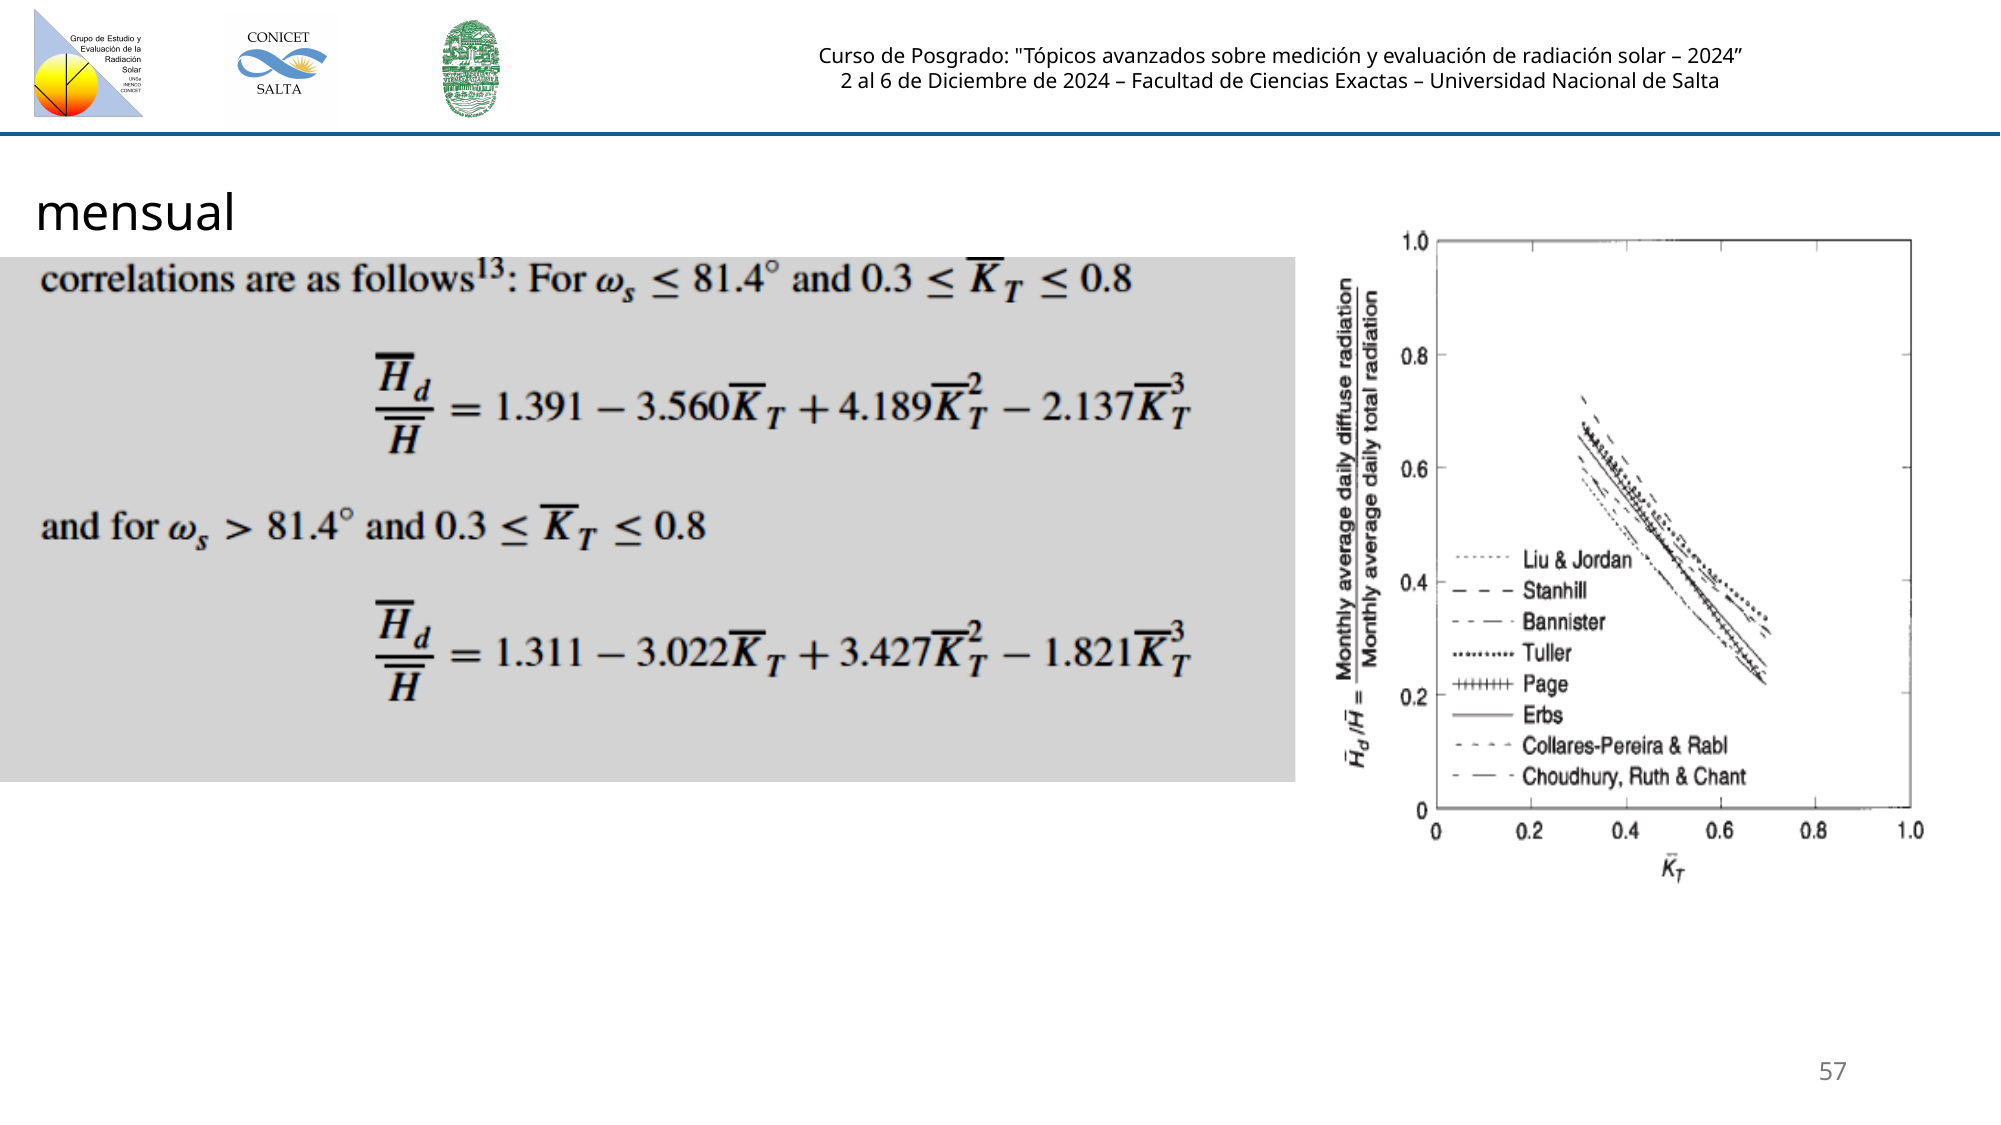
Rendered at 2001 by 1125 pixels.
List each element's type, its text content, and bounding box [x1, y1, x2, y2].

picture [0, 210, 1967, 899]
picture [224, 11, 340, 127]
slide_number 57 [1412, 1042, 1863, 1103]
text_box mensual [20, 173, 252, 248]
picture [33, 8, 149, 118]
picture [414, 10, 530, 126]
text_box Curso de Posgrado: "Tópicos avanzados sobre medición y evaluación de radiación solar – 2024” 2 al 6 de Diciembre de 2024 – Facultad de Ciencias Exactas – Universidad Nacional de Salta [728, 35, 1833, 101]
